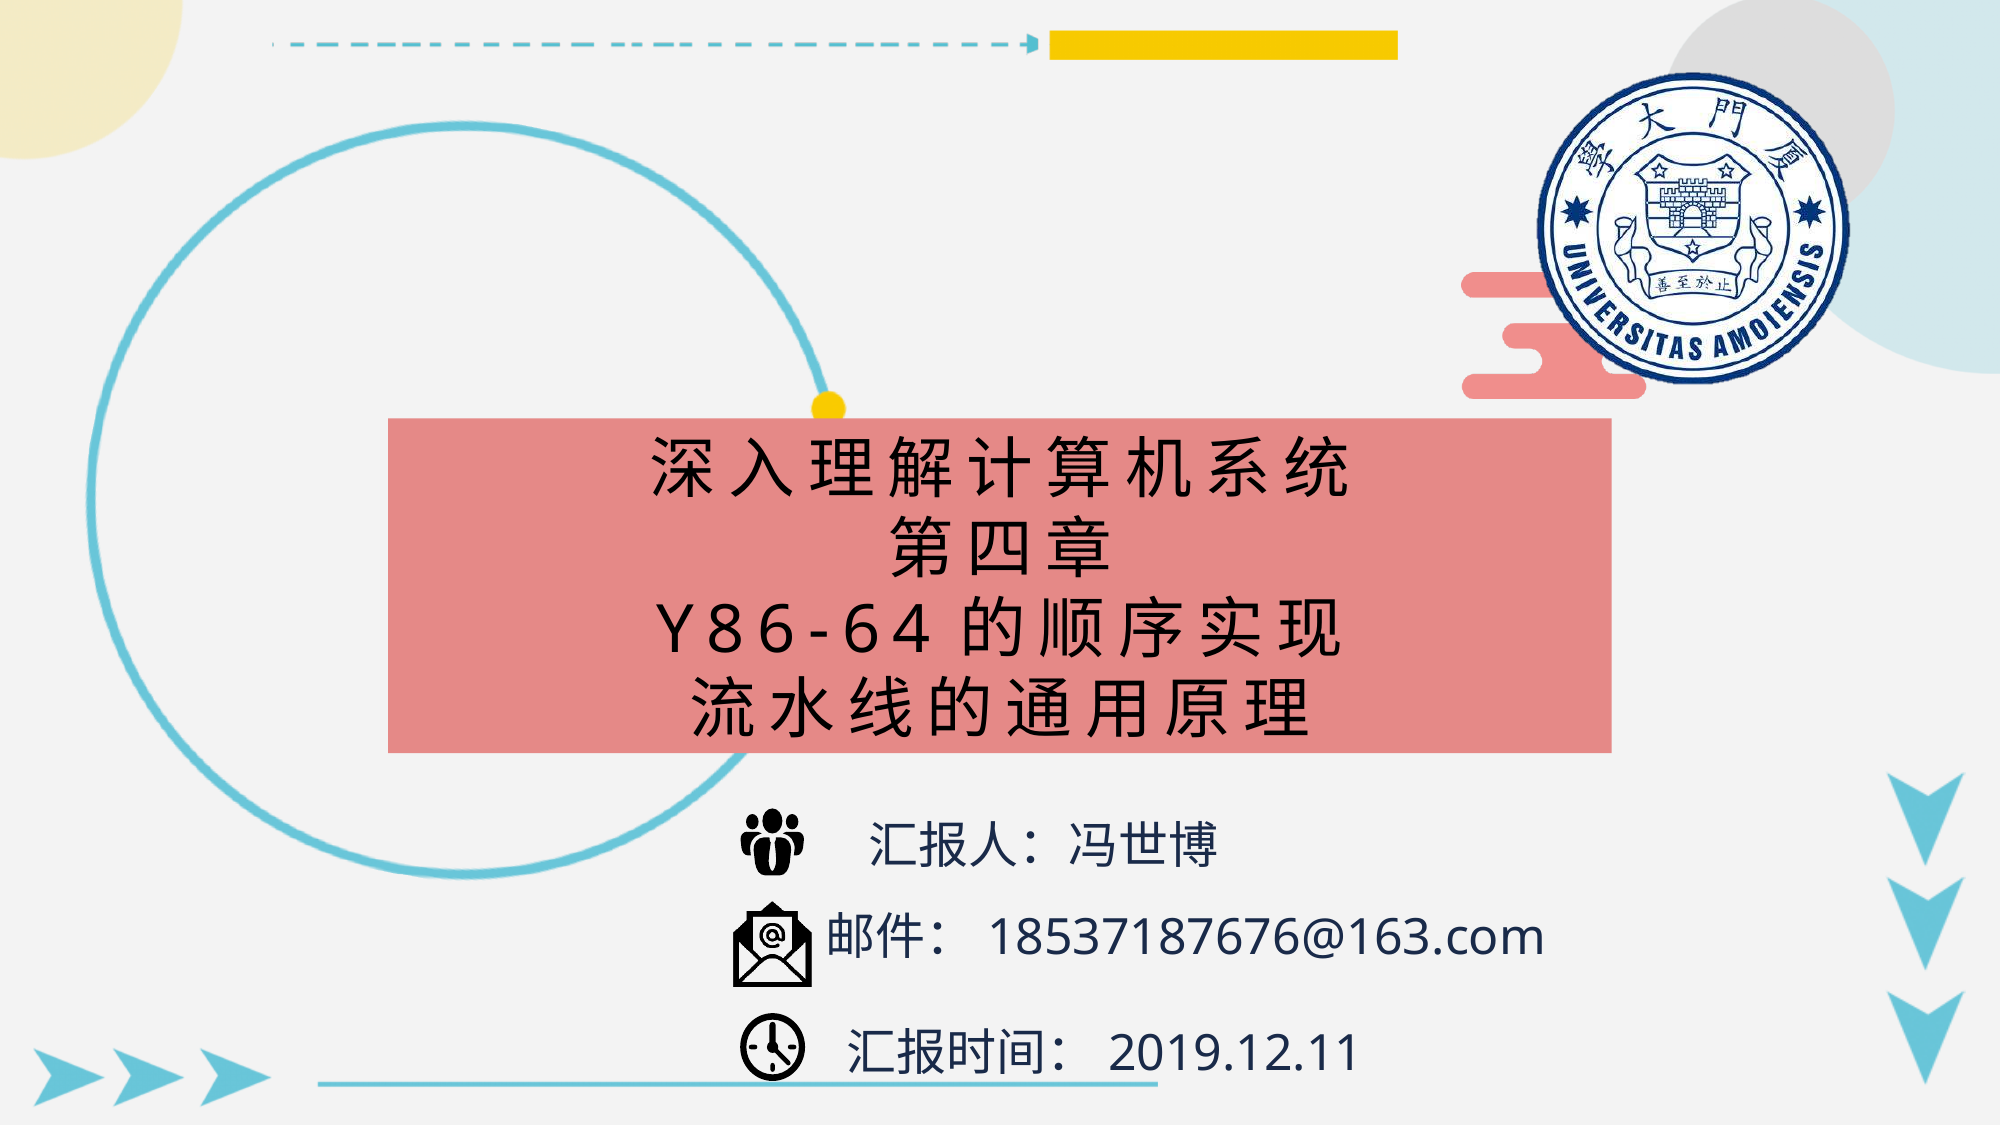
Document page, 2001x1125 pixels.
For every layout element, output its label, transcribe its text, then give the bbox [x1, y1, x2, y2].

text_box 邮件：18537187676@163.com [810, 896, 1561, 972]
picture [1461, 0, 2000, 445]
text_box [740, 1013, 806, 1081]
text_box 汇报人：冯世博 [853, 806, 1234, 882]
picture [1885, 771, 1966, 1086]
text_box 汇报时间：2019.12.11 [831, 1013, 1378, 1088]
picture [0, 0, 1397, 1125]
text_box 深入理解计算机系统 第四章 Y86-64的顺序实现 流水线的通用原理 [839, 418, 1612, 754]
picture [747, 1048, 798, 1074]
